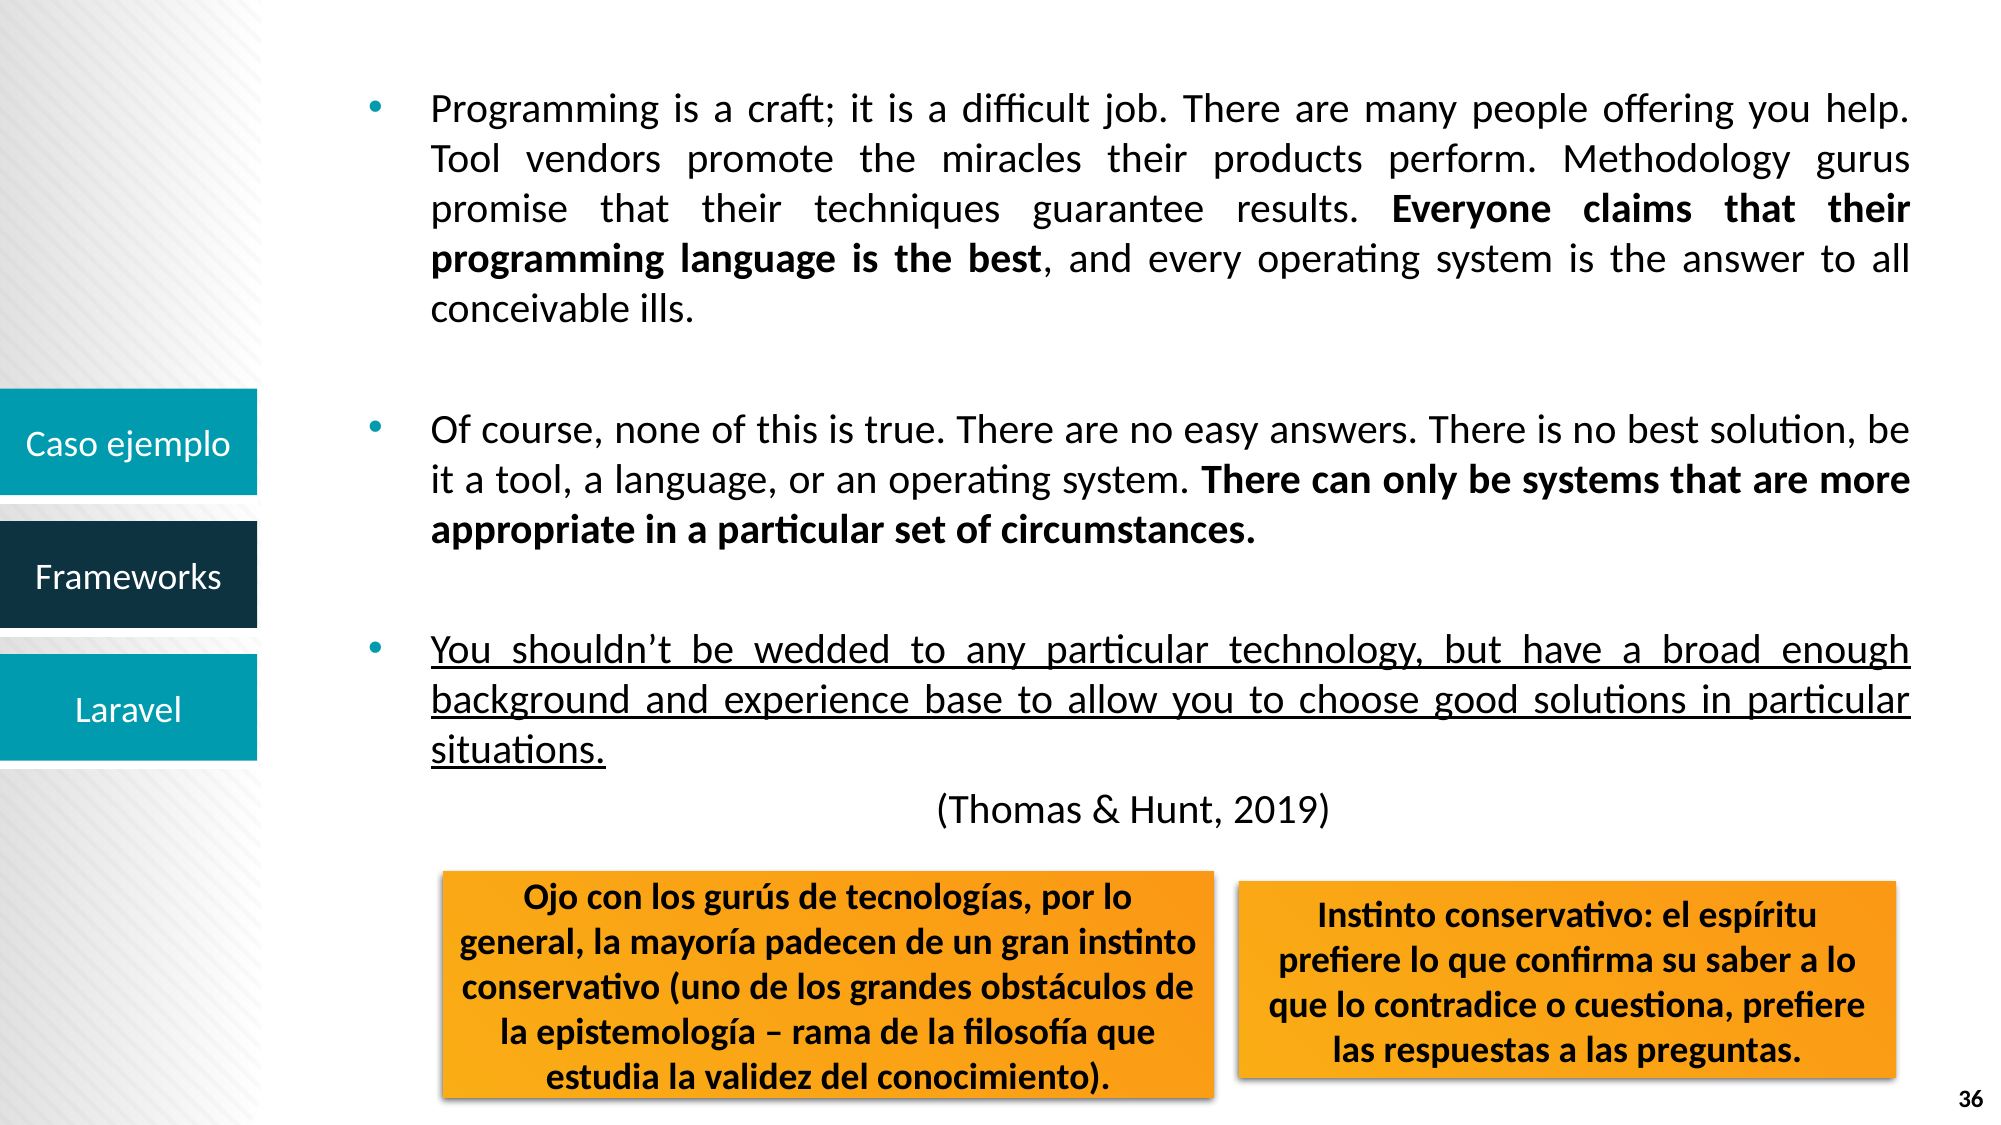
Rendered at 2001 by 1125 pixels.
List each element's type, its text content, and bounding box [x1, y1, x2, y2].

list Programming is a craft; it is a difficult job. There are many people offering you help. Tool vendors promote the miracles their products perform. Methodology gurus promise that their techniques guarantee results. Everyone claims that their programming language is the best, and every operating system is the answer to all conceivable ills. Of course, none of this is true. There are no easy answers. There is no best solution, be it a tool, a language, or an operating system. There can only be systems that are more appropriate in a particular set of circumstances. You shouldn’t be wedded to any particular technology, but have a broad enough background and experience base to allow you to choose good solutions in particular situations. (Thomas & Hunt, 2019) [340, 27, 1927, 886]
text_box Ojo con los gurús de tecnologías, por lo general, la mayoría padecen de un gran instinto conservativo (uno de los grandes obstáculos de la epistemología – rama de la filosofía que estudia la validez del conocimiento). [443, 871, 1214, 1098]
text_box Instinto conservativo: el espíritu prefiere lo que confirma su saber a lo que lo contradice o cuestiona, prefiere las respuestas a las preguntas. [1238, 881, 1897, 1078]
slide_number 36 [1921, 1072, 2000, 1124]
